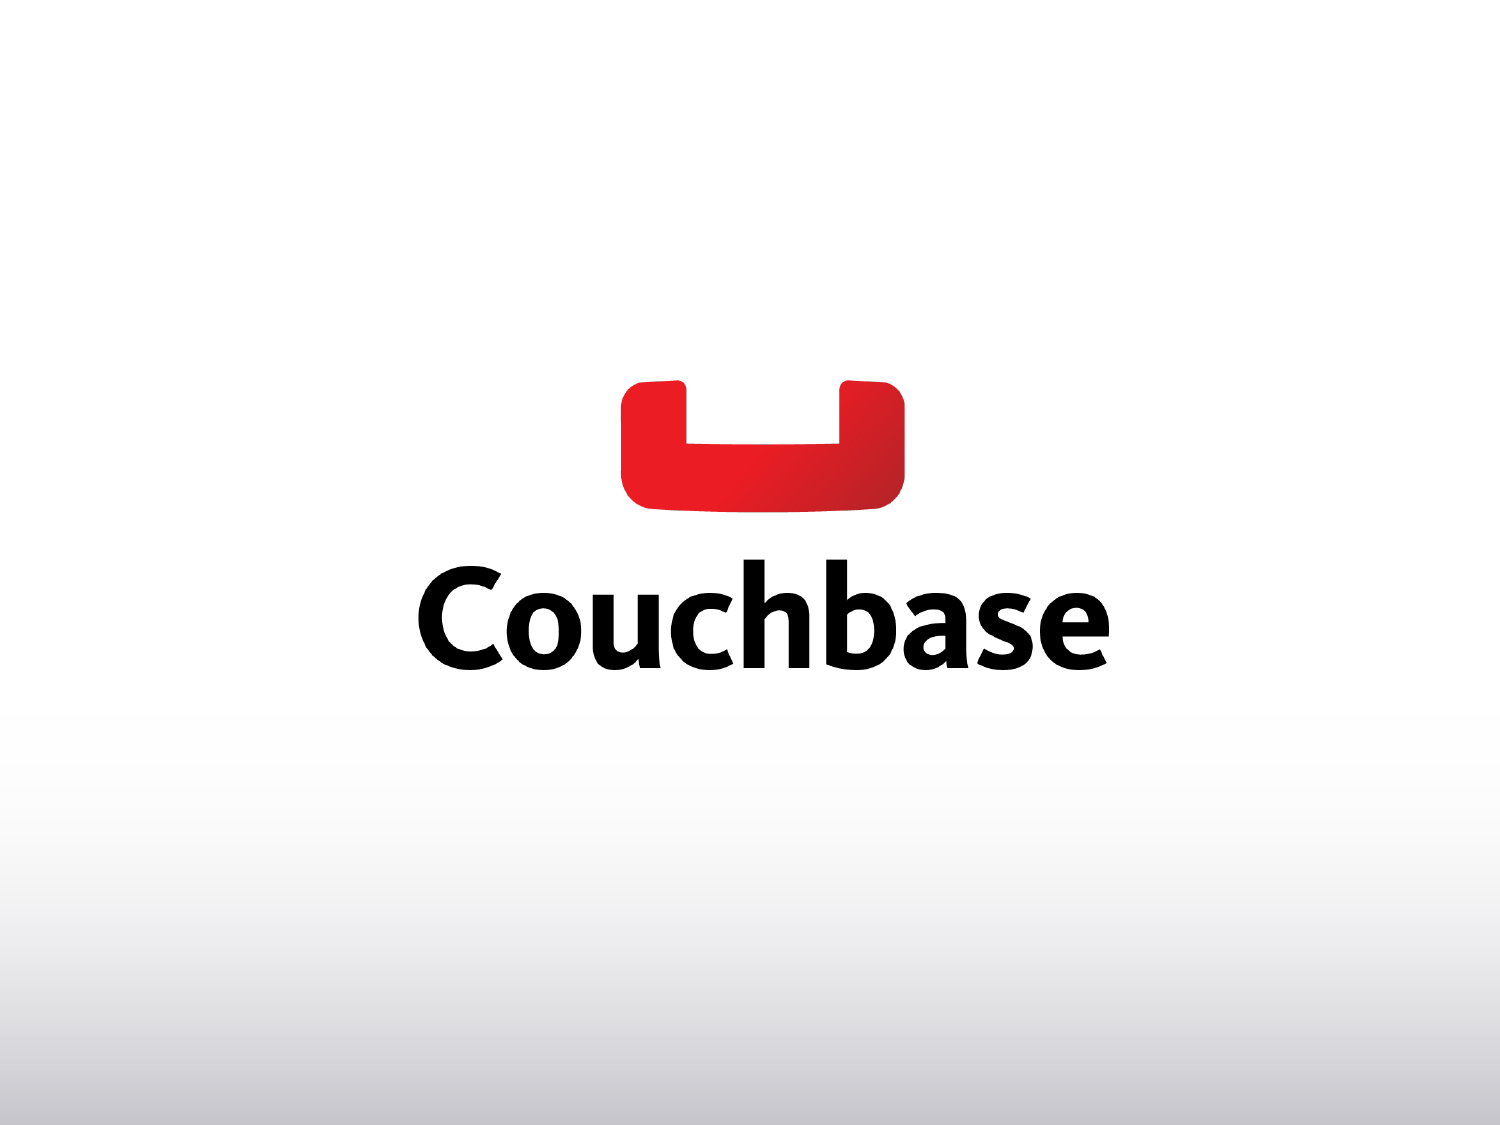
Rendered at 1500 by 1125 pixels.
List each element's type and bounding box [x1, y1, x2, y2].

picture [316, 268, 1211, 779]
